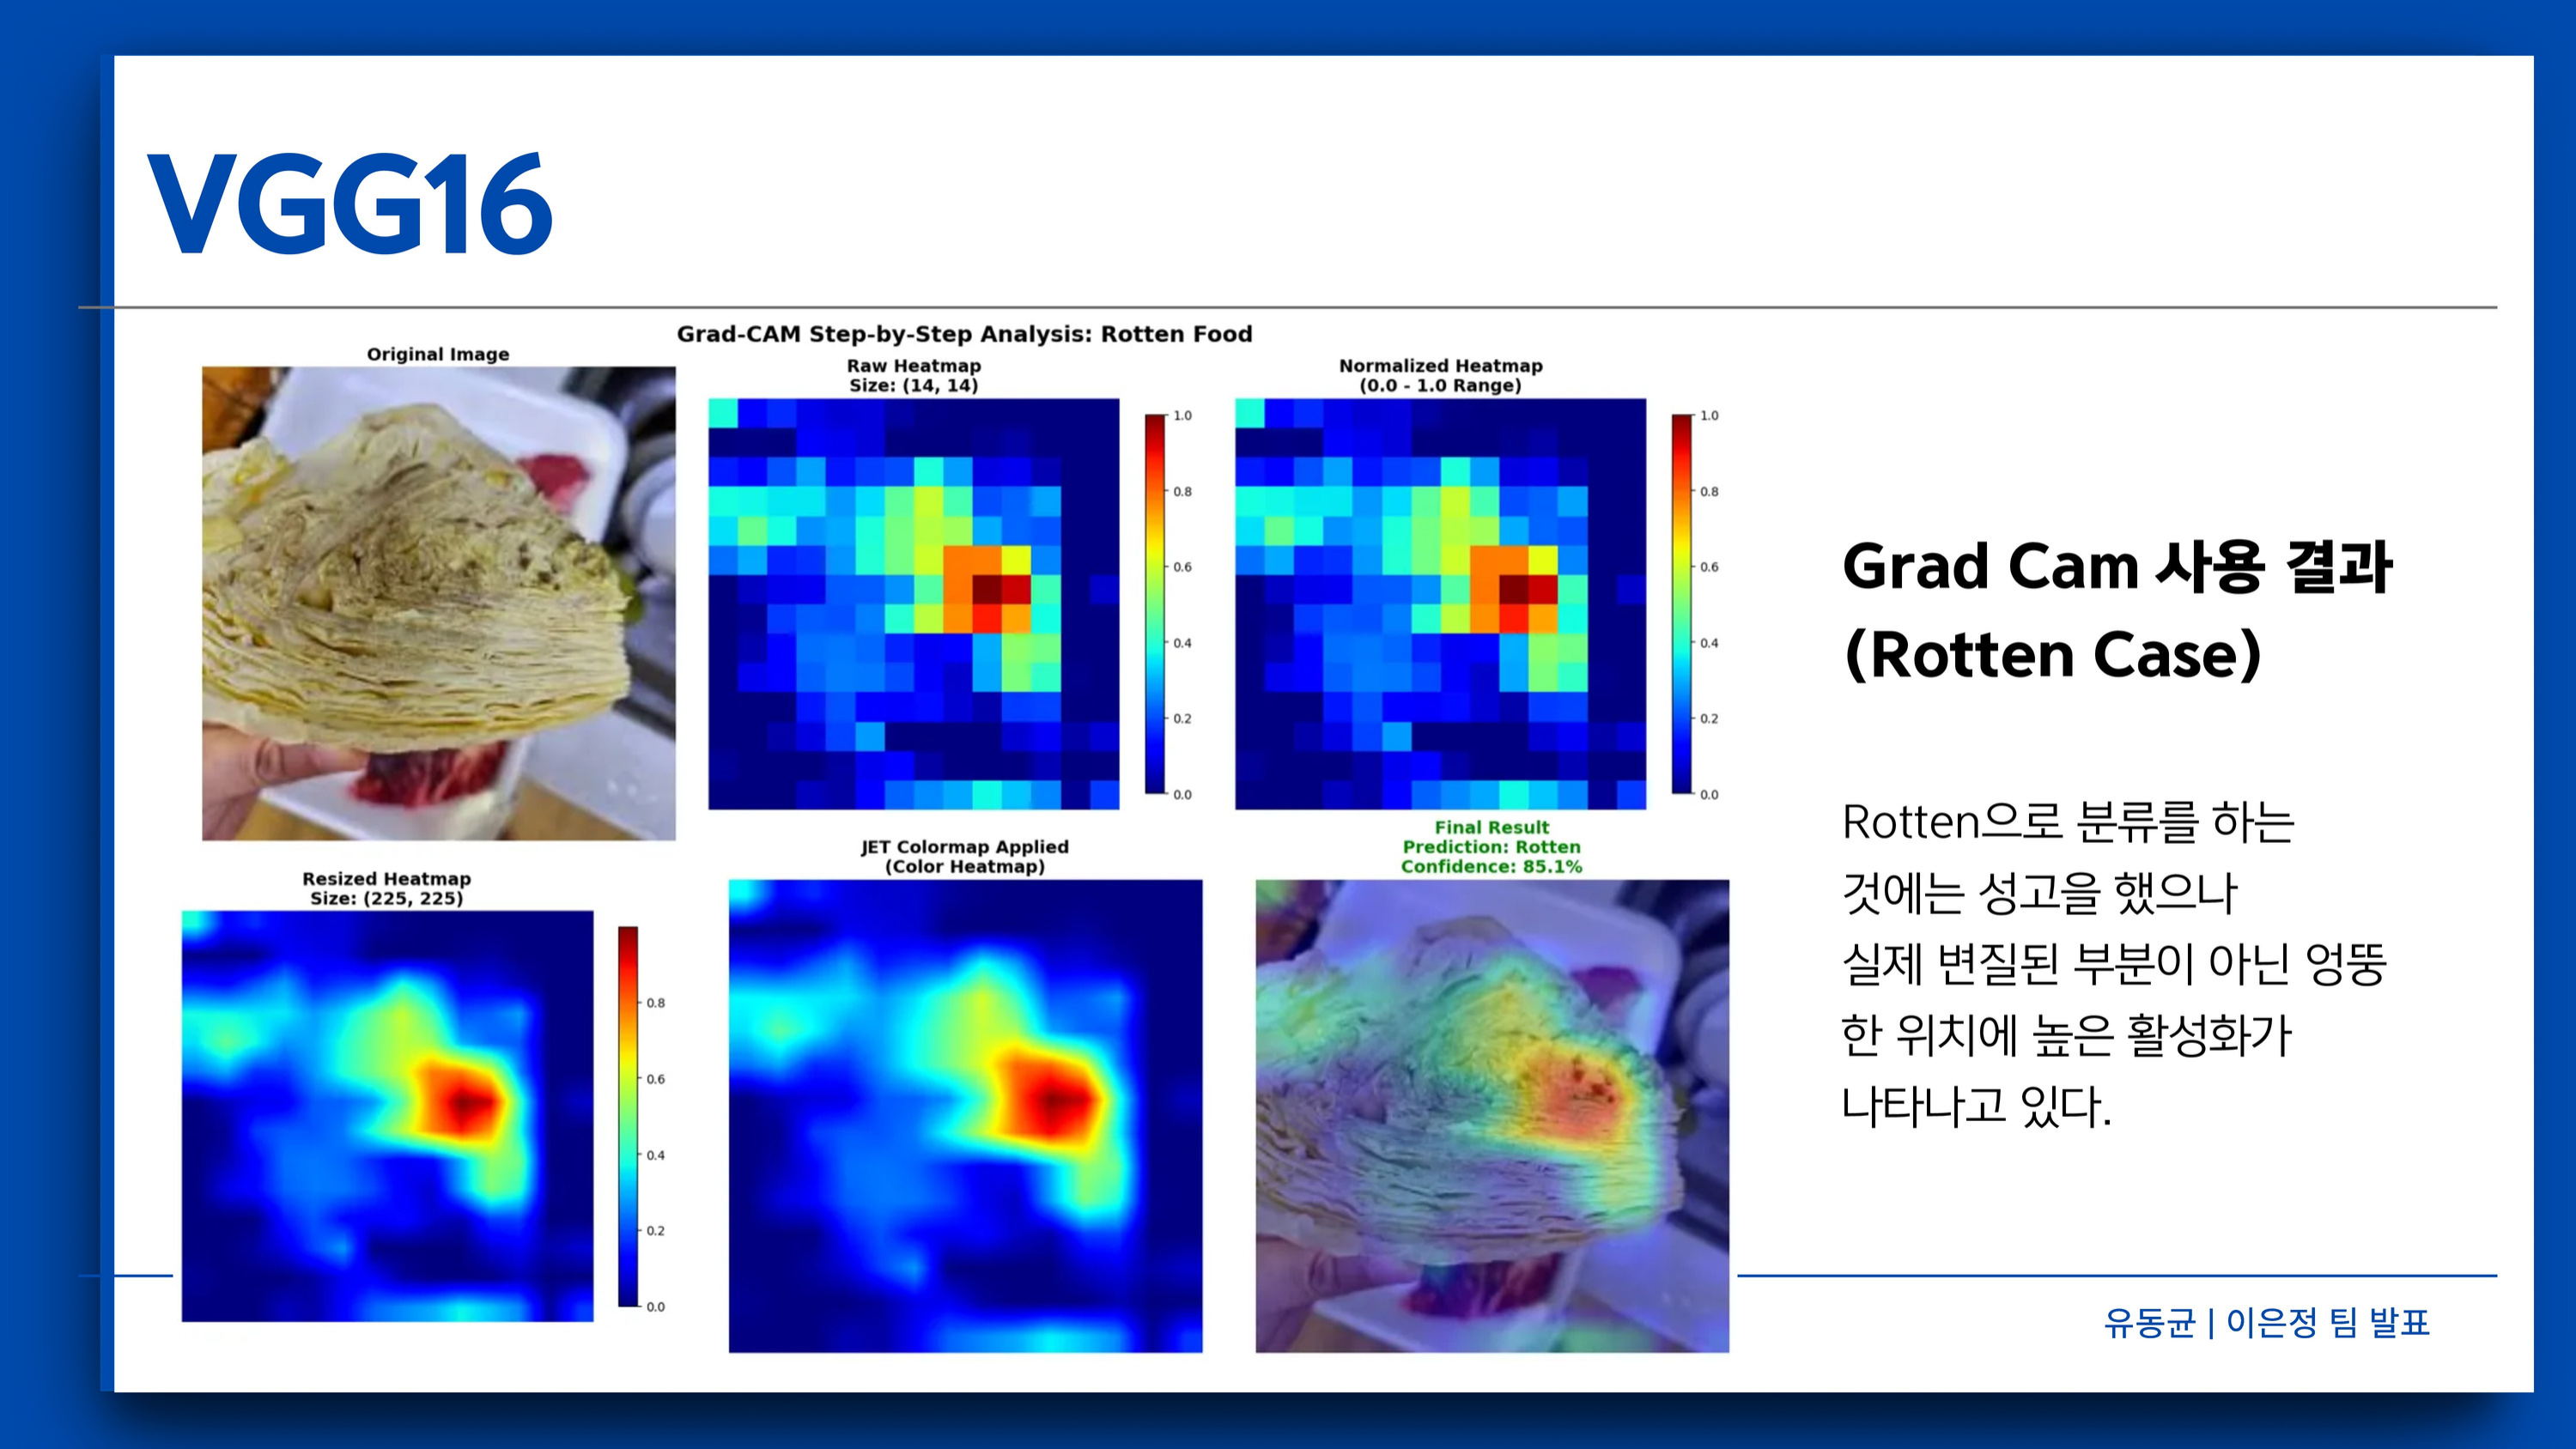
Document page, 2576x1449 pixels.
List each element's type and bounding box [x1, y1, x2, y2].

text_box [0, 0, 2576, 1449]
